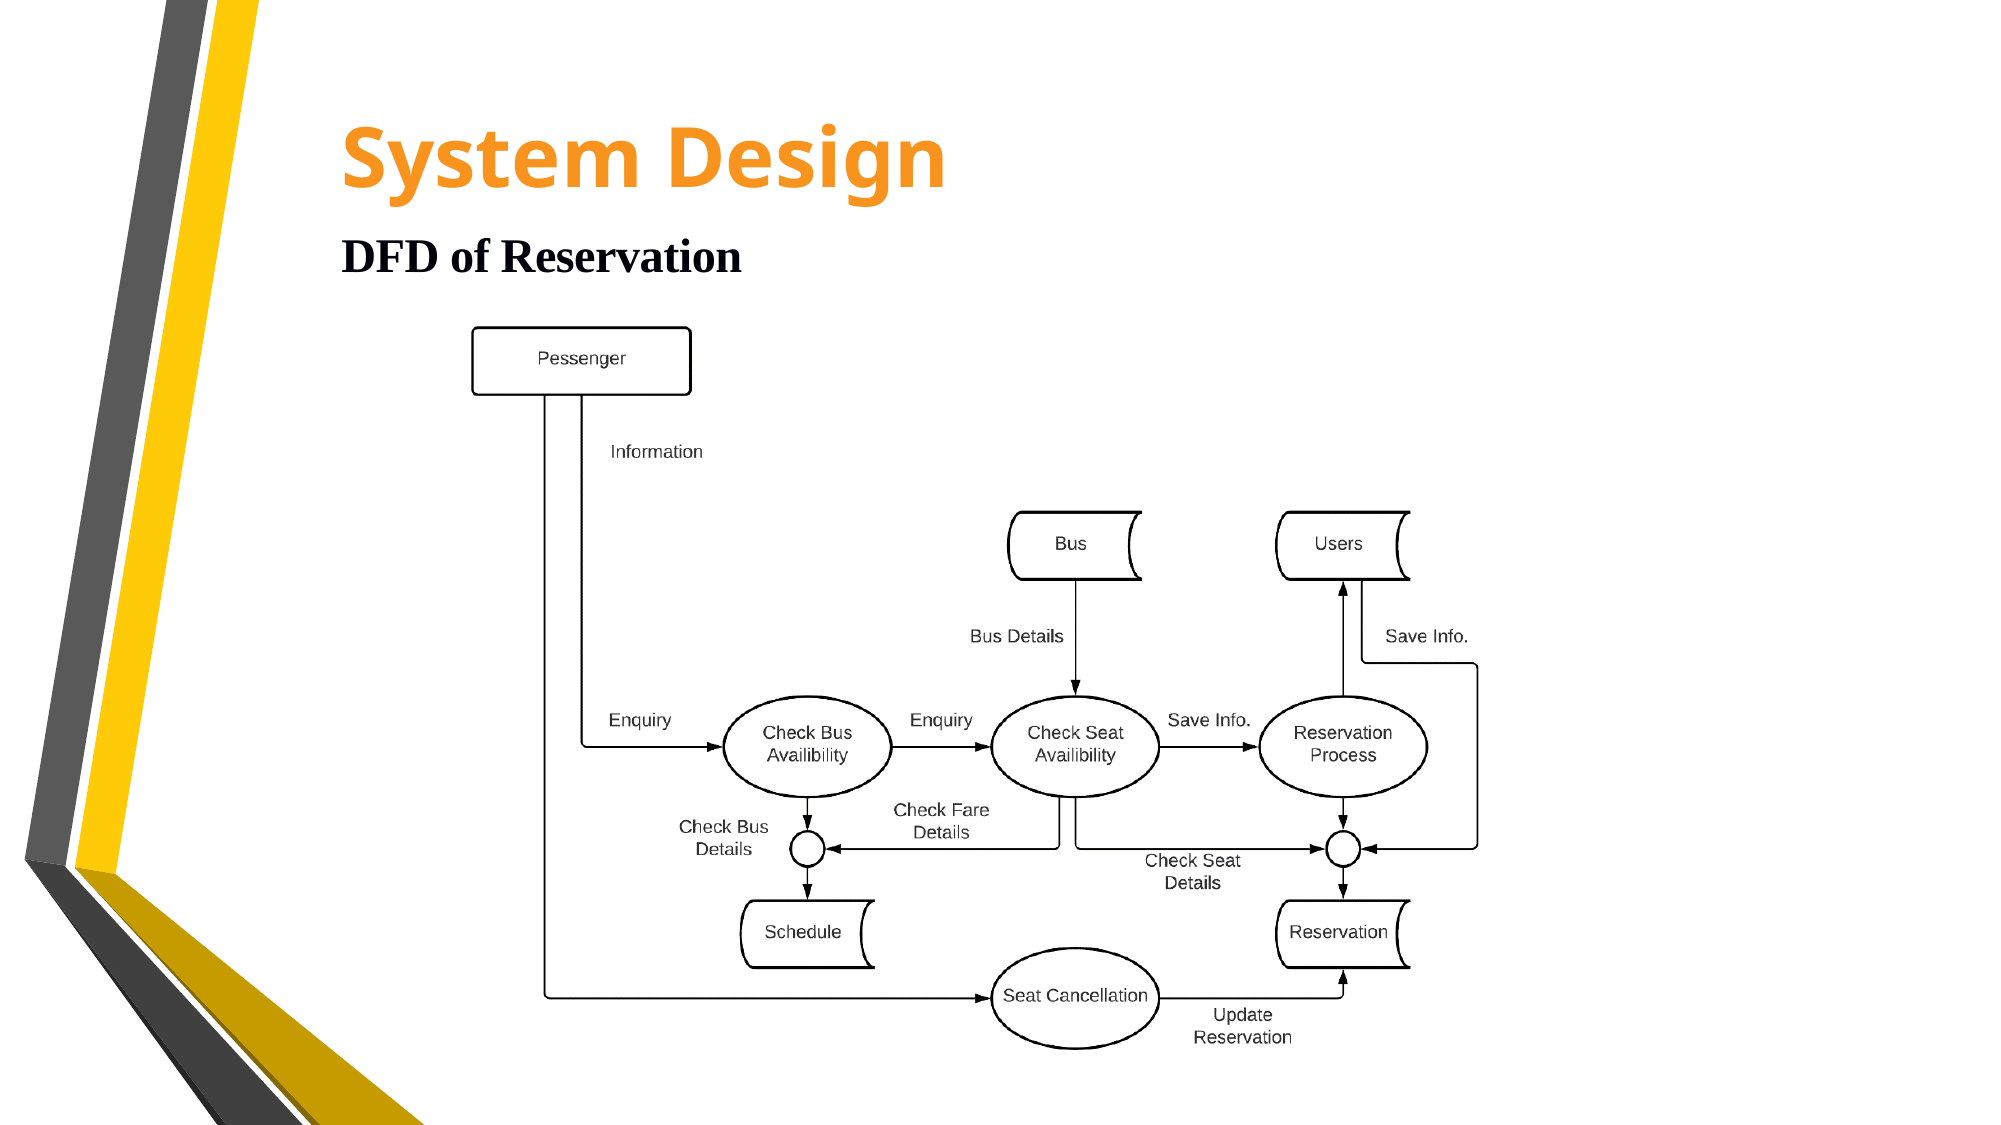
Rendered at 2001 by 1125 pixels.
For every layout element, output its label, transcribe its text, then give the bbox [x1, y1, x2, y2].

list DFD of Reservation [326, 215, 1970, 290]
picture [439, 294, 1561, 1090]
title System Design [326, 96, 1970, 212]
